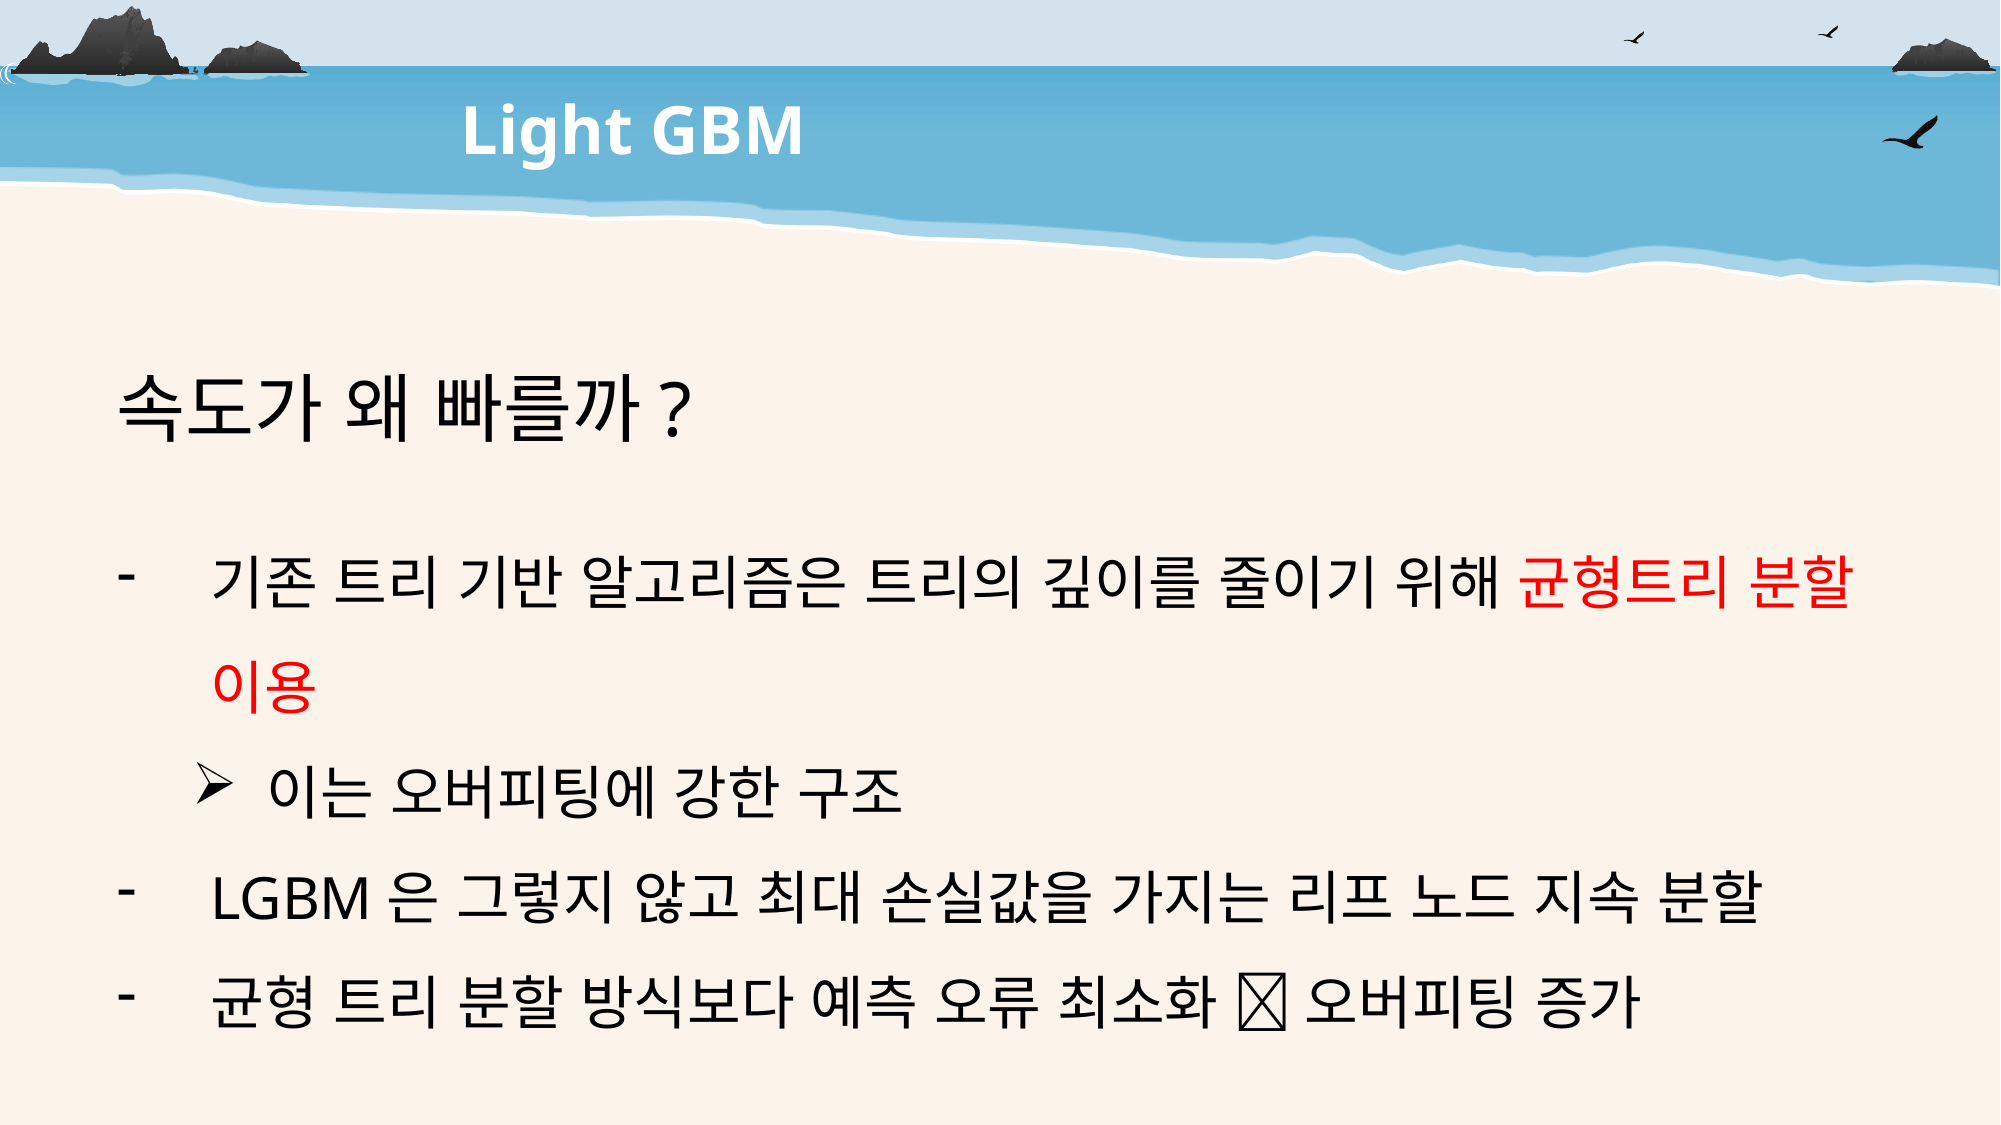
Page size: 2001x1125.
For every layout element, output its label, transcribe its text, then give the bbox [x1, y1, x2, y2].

text_box [974, 537, 1567, 1125]
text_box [0, 0, 2000, 317]
text_box 속도가 왜 빠를까? 기존 트리 기반 알고리즘은 트리의 깊이를 줄이기 위해 균형트리 분할 이용 이는 오버피팅에 강한 구조 LGBM은 그렇지 않고 최대 손실값을 가지는 리프 노드 지속 분할 균형 트리 분할 방식보다 예측 오류 최소화  오버피팅 증가 [102, 317, 1941, 1125]
